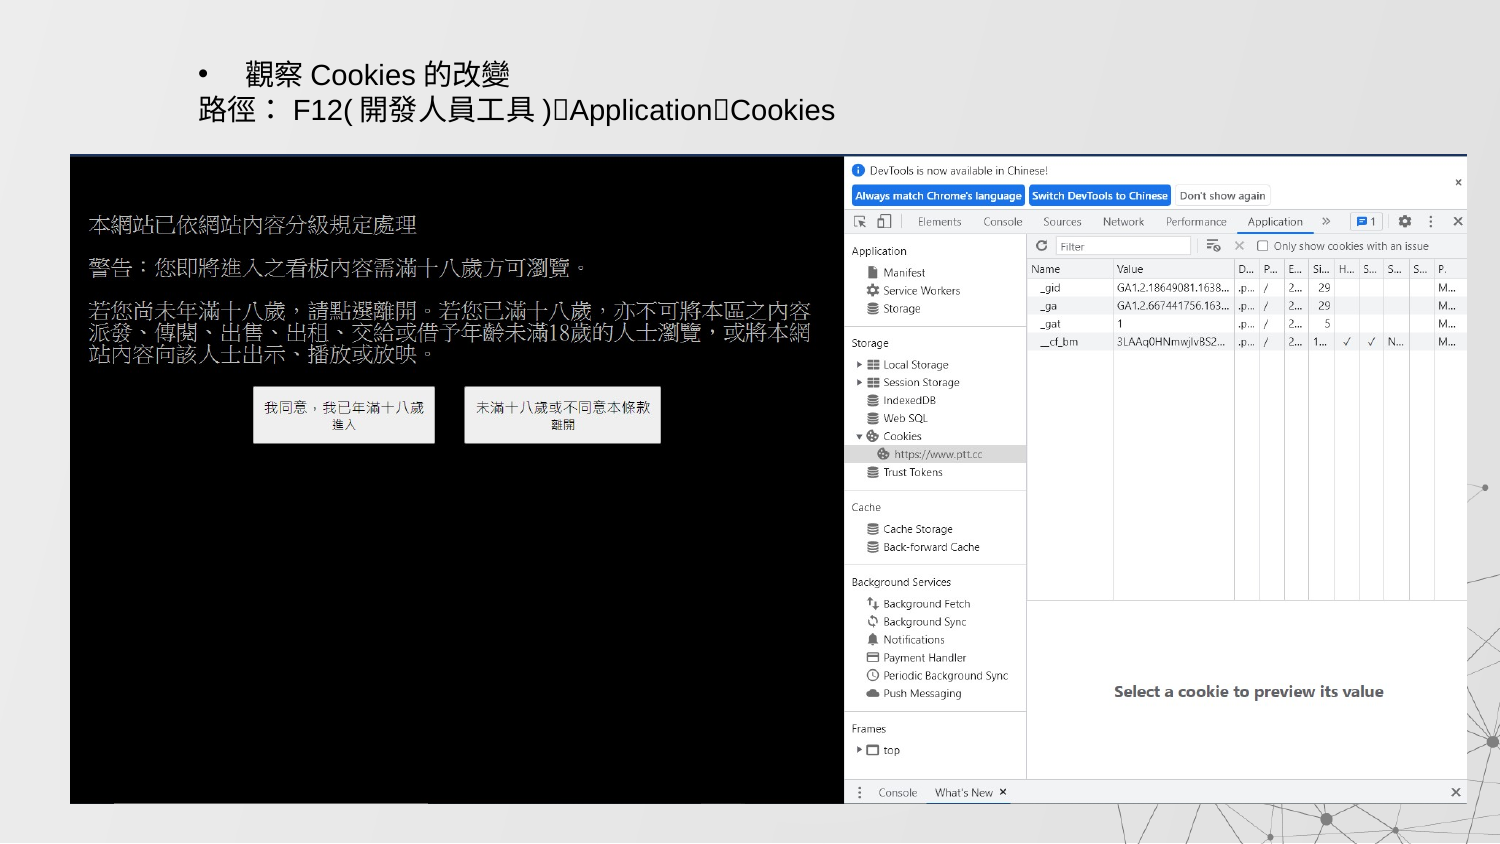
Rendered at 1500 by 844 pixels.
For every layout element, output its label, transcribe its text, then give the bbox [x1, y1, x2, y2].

text_box 觀察Cookies的改變 路徑：F12(開發人員工具)ApplicationCookies [183, 48, 851, 134]
picture [0, 0, 1500, 844]
